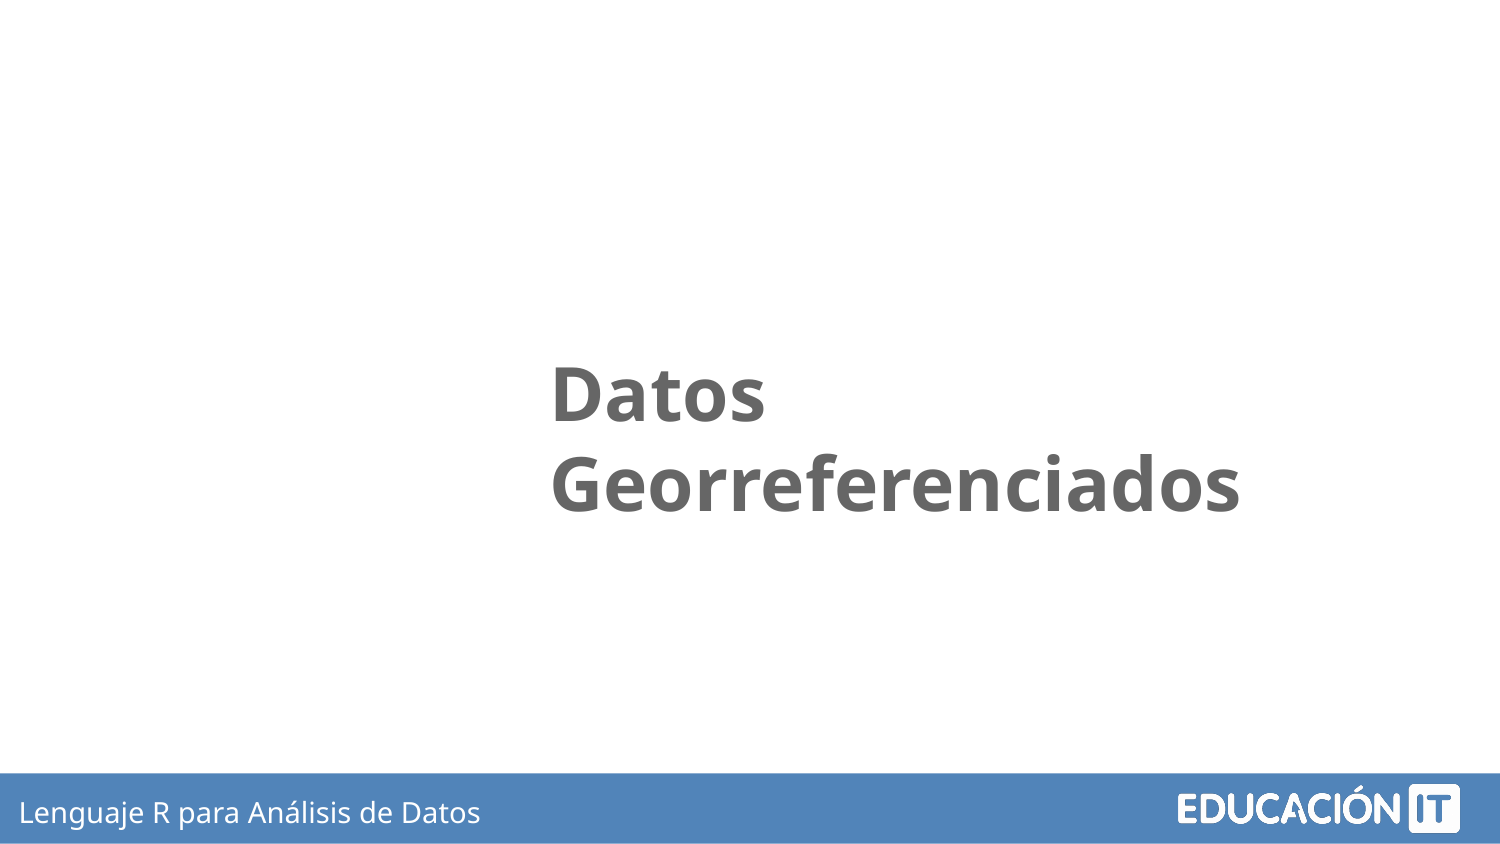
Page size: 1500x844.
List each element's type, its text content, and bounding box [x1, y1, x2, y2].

picture [1175, 778, 1463, 839]
text_box Datos Georreferenciados [534, 339, 1459, 461]
